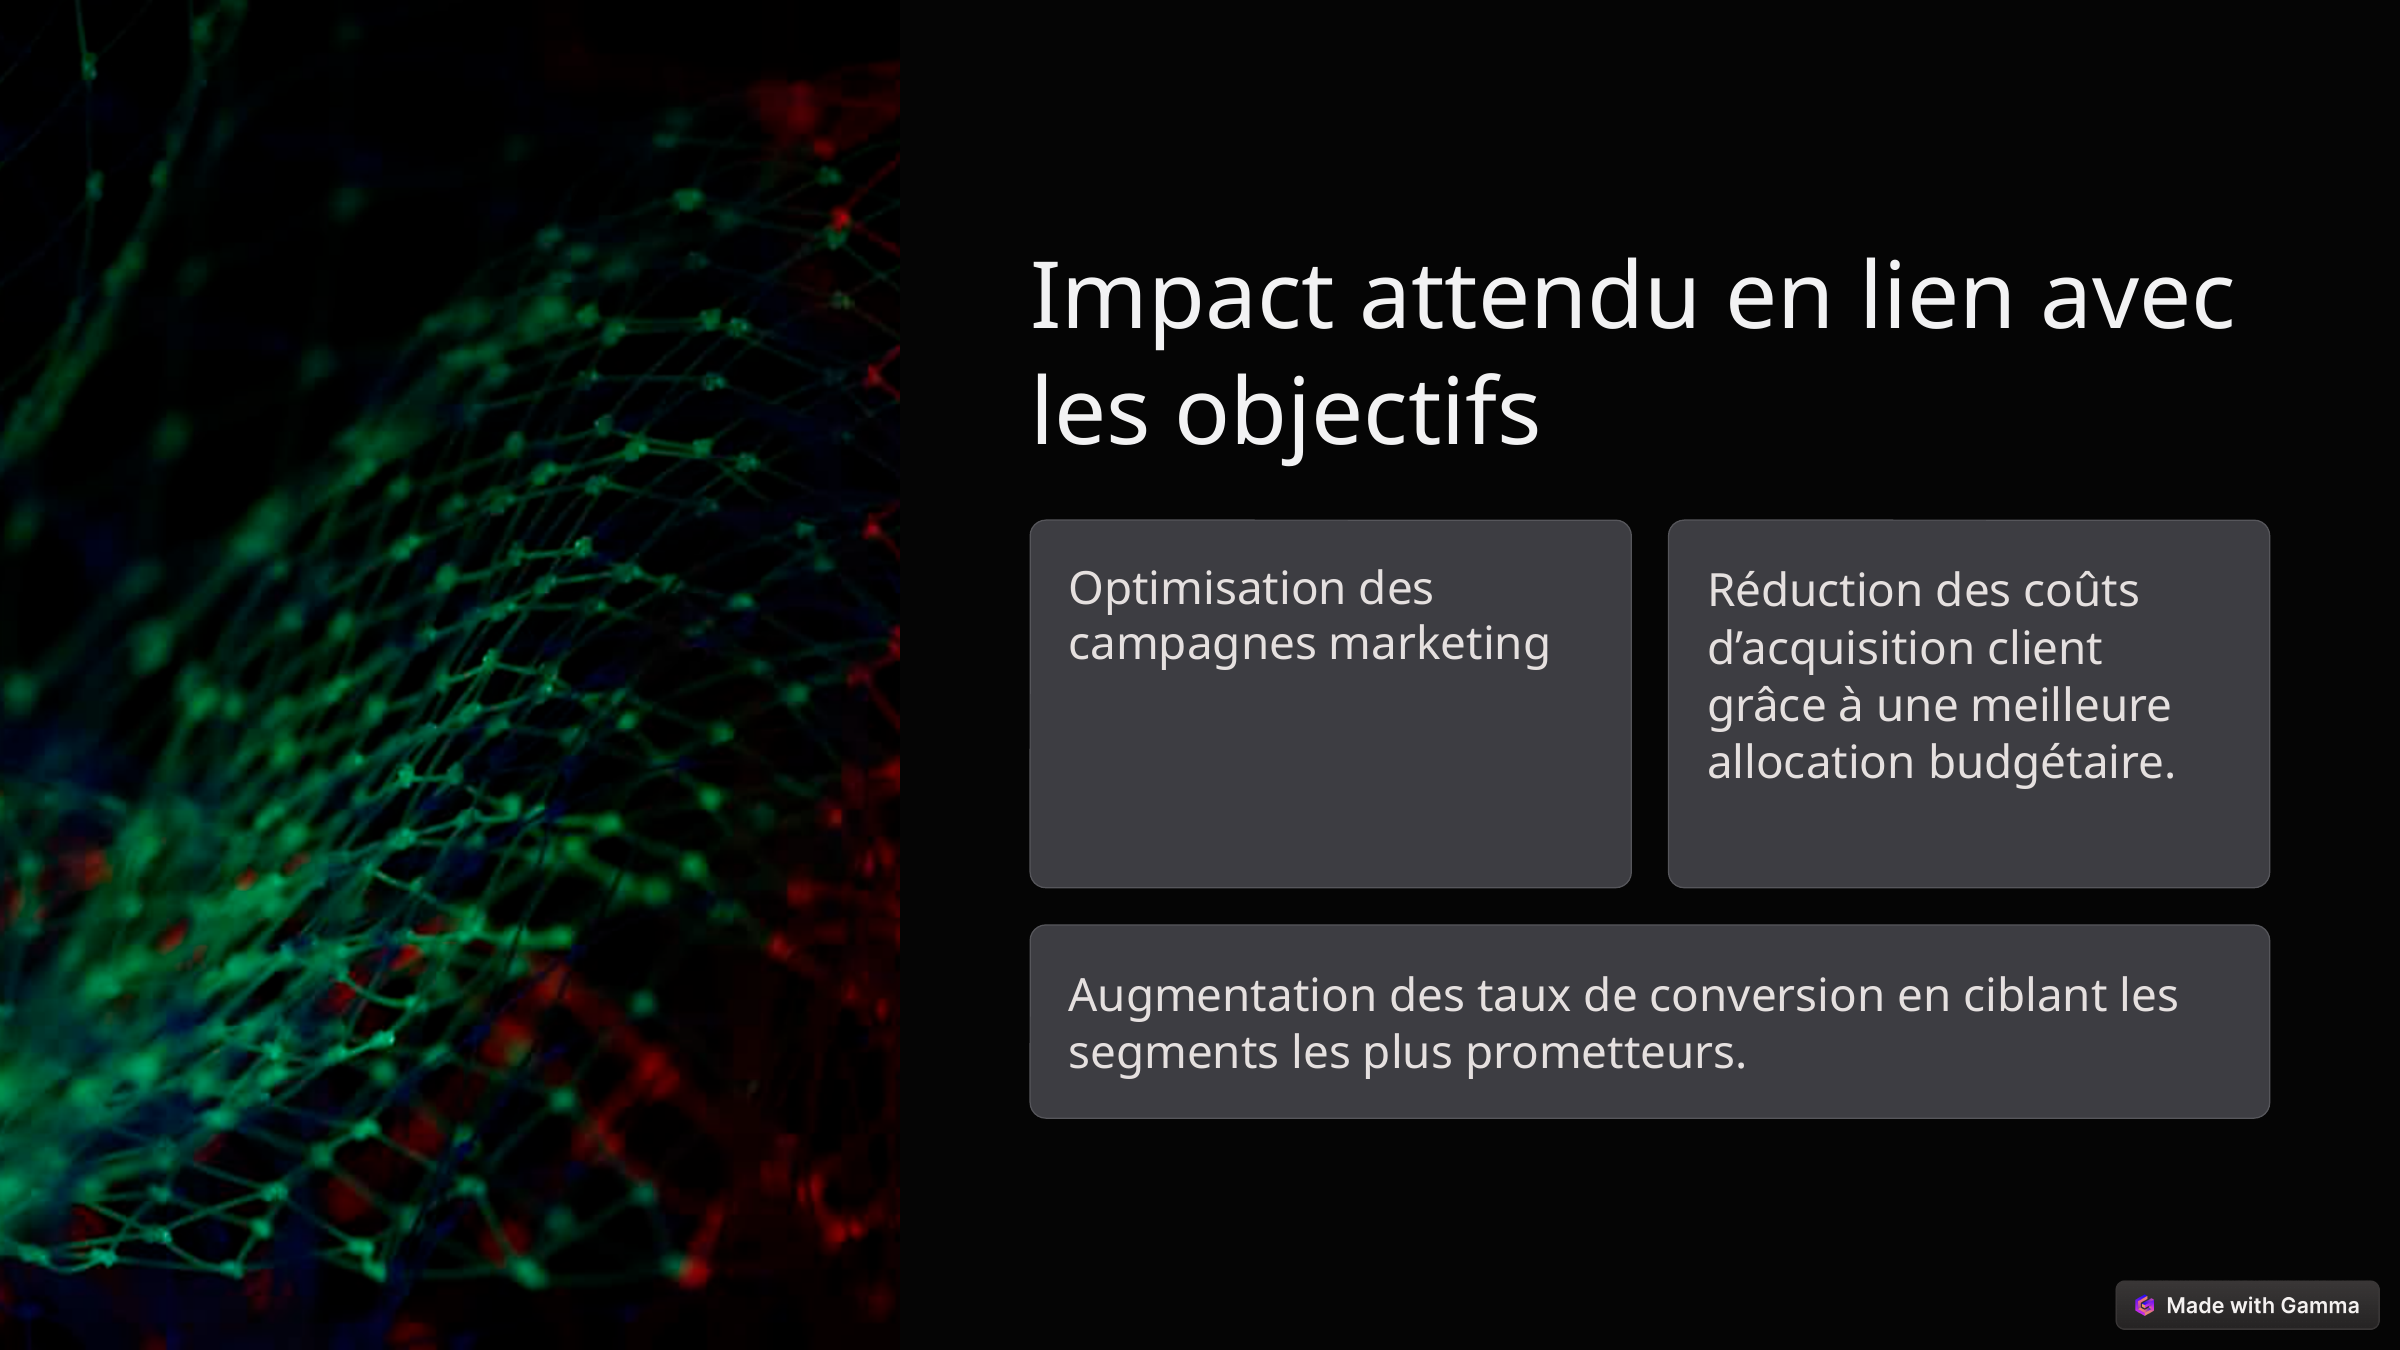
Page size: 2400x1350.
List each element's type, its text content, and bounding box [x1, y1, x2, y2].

text_box [1668, 520, 2270, 888]
text_box [1030, 520, 1632, 888]
picture [0, 0, 900, 1350]
text_box Impact attendu en lien avec les objectifs [1030, 231, 2270, 465]
text_box Réduction des coûts d’acquisition client grâce à une meilleure allocation budgétaire. [1706, 558, 2232, 792]
text_box Augmentation des taux de conversion en ciblant les segments les plus prometteurs. [1068, 963, 2232, 1080]
text_box [1030, 924, 2270, 1119]
text_box Optimisation des campagnes marketing [1068, 558, 1593, 850]
picture [2106, 1271, 2389, 1339]
